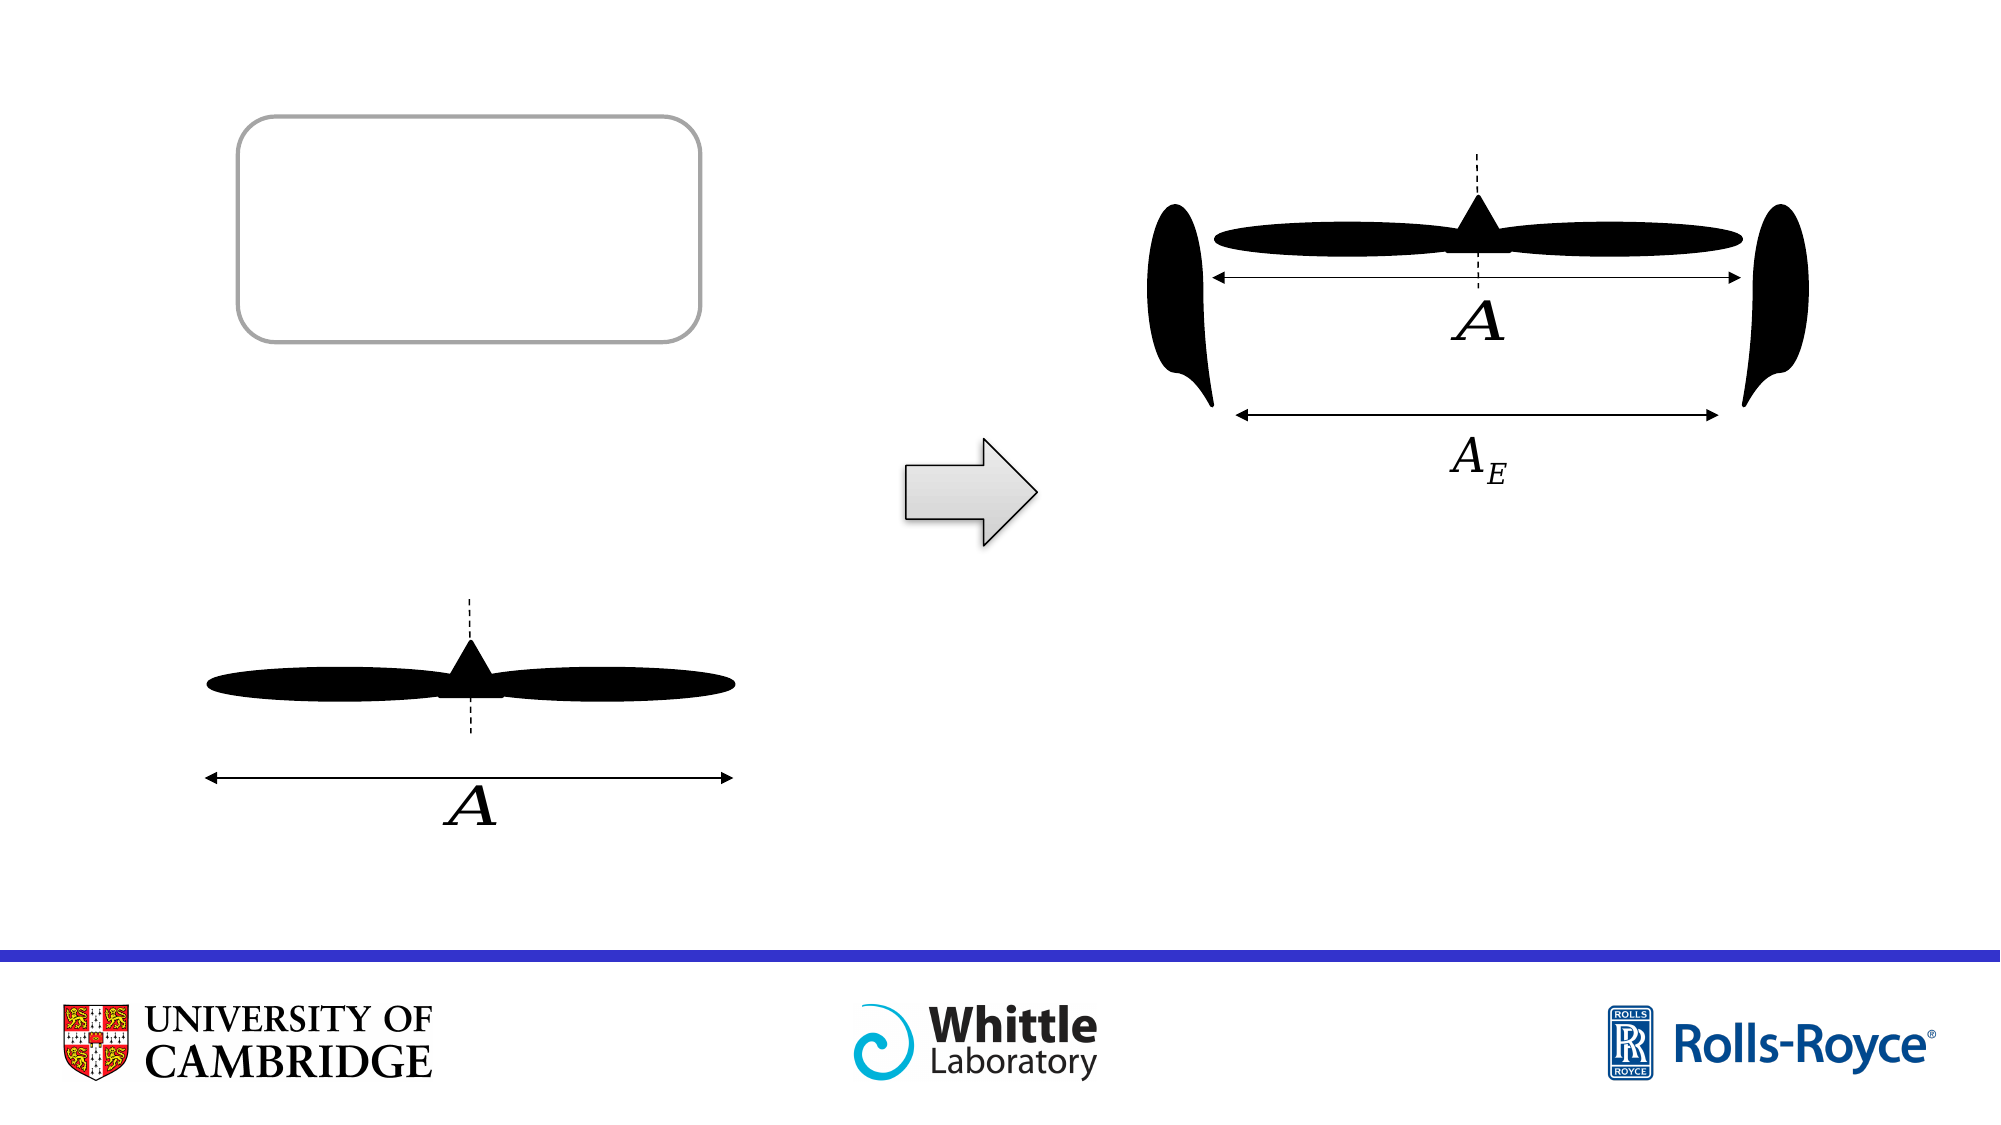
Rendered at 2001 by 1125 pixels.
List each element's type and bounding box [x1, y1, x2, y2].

text_box [208, 598, 734, 734]
picture [62, 1003, 433, 1082]
text_box [1148, 153, 1807, 371]
picture [1605, 1003, 1938, 1082]
text_box [905, 437, 1038, 547]
picture [853, 1003, 1097, 1082]
